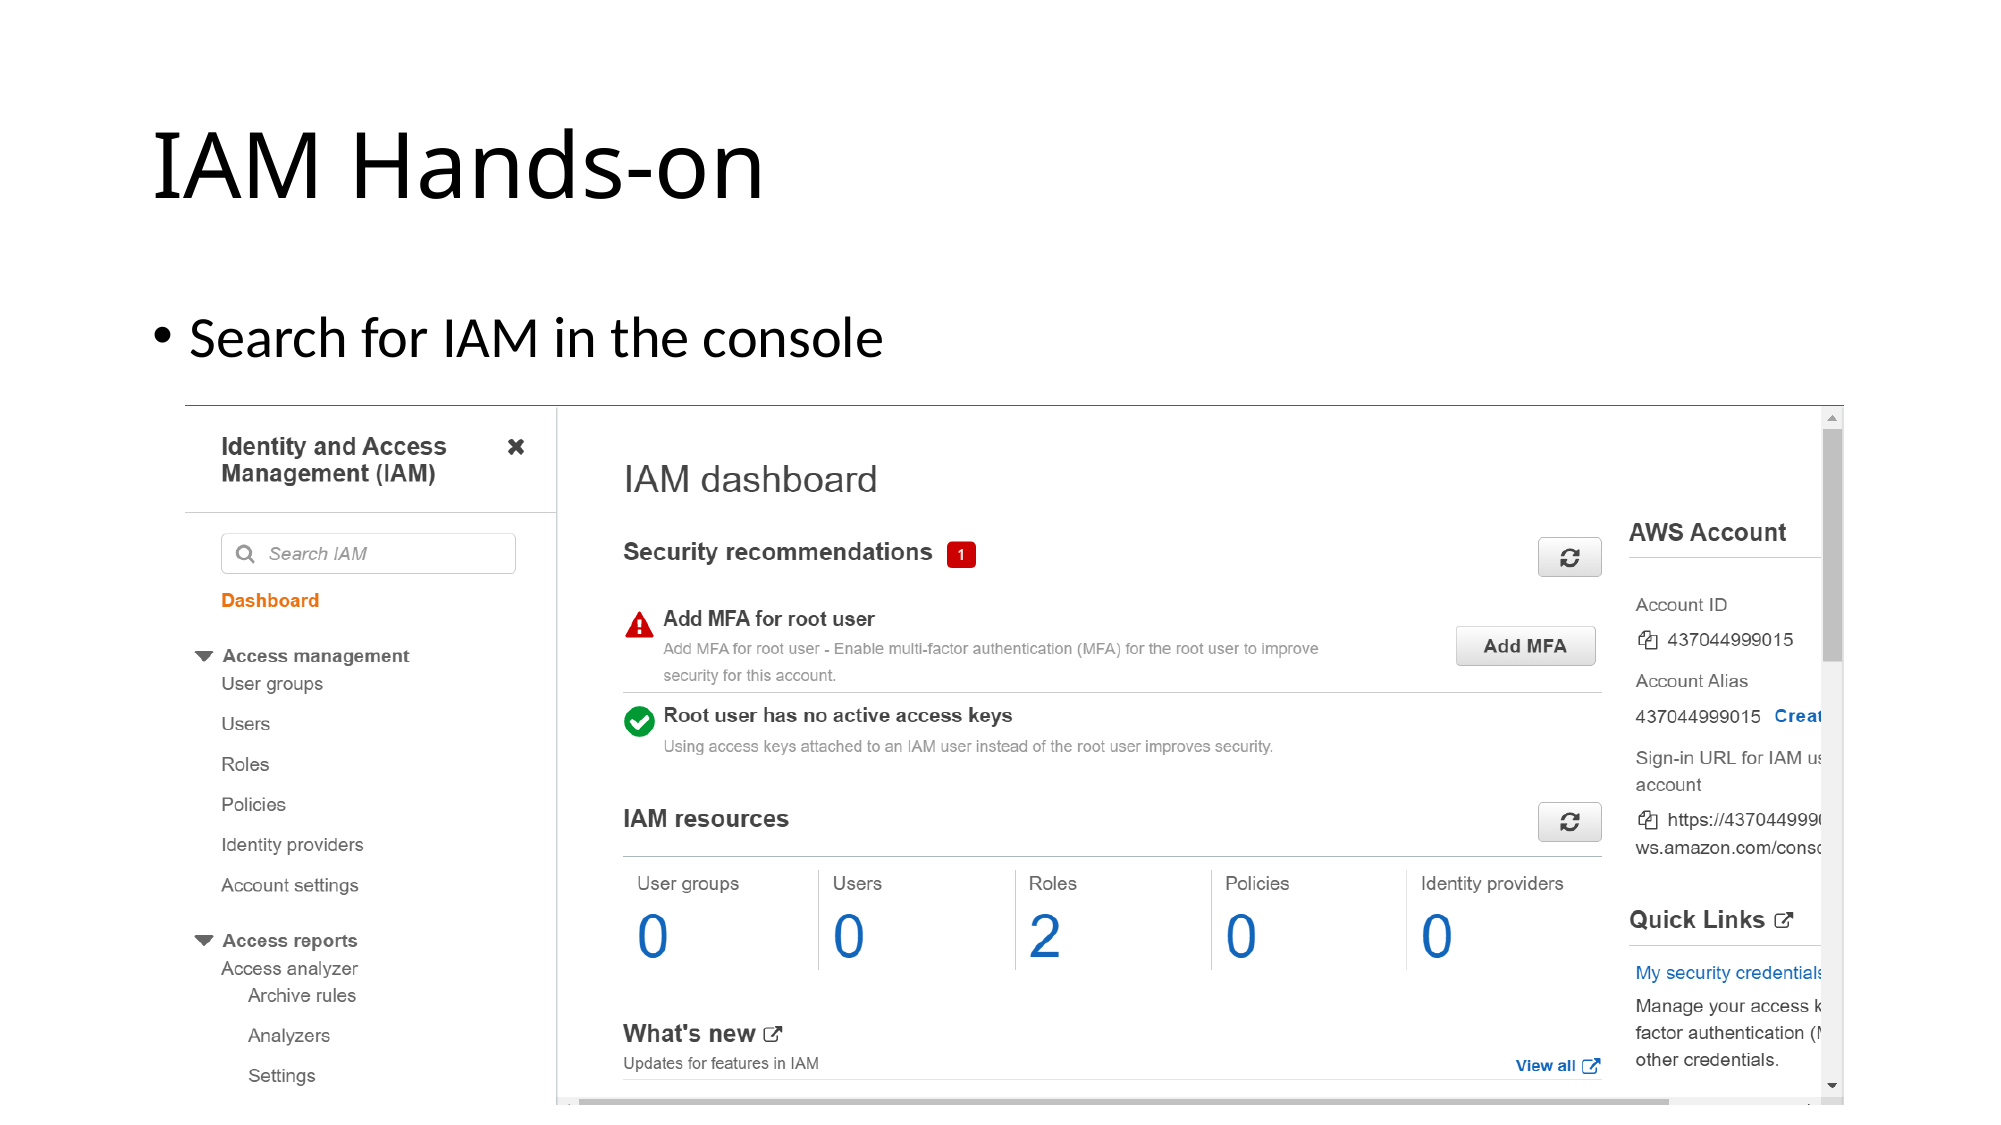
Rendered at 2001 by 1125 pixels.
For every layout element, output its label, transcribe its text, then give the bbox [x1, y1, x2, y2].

list Search for IAM in the console [137, 299, 1863, 1014]
title IAM Hands-on [137, 59, 1863, 278]
picture [185, 405, 1844, 1105]
